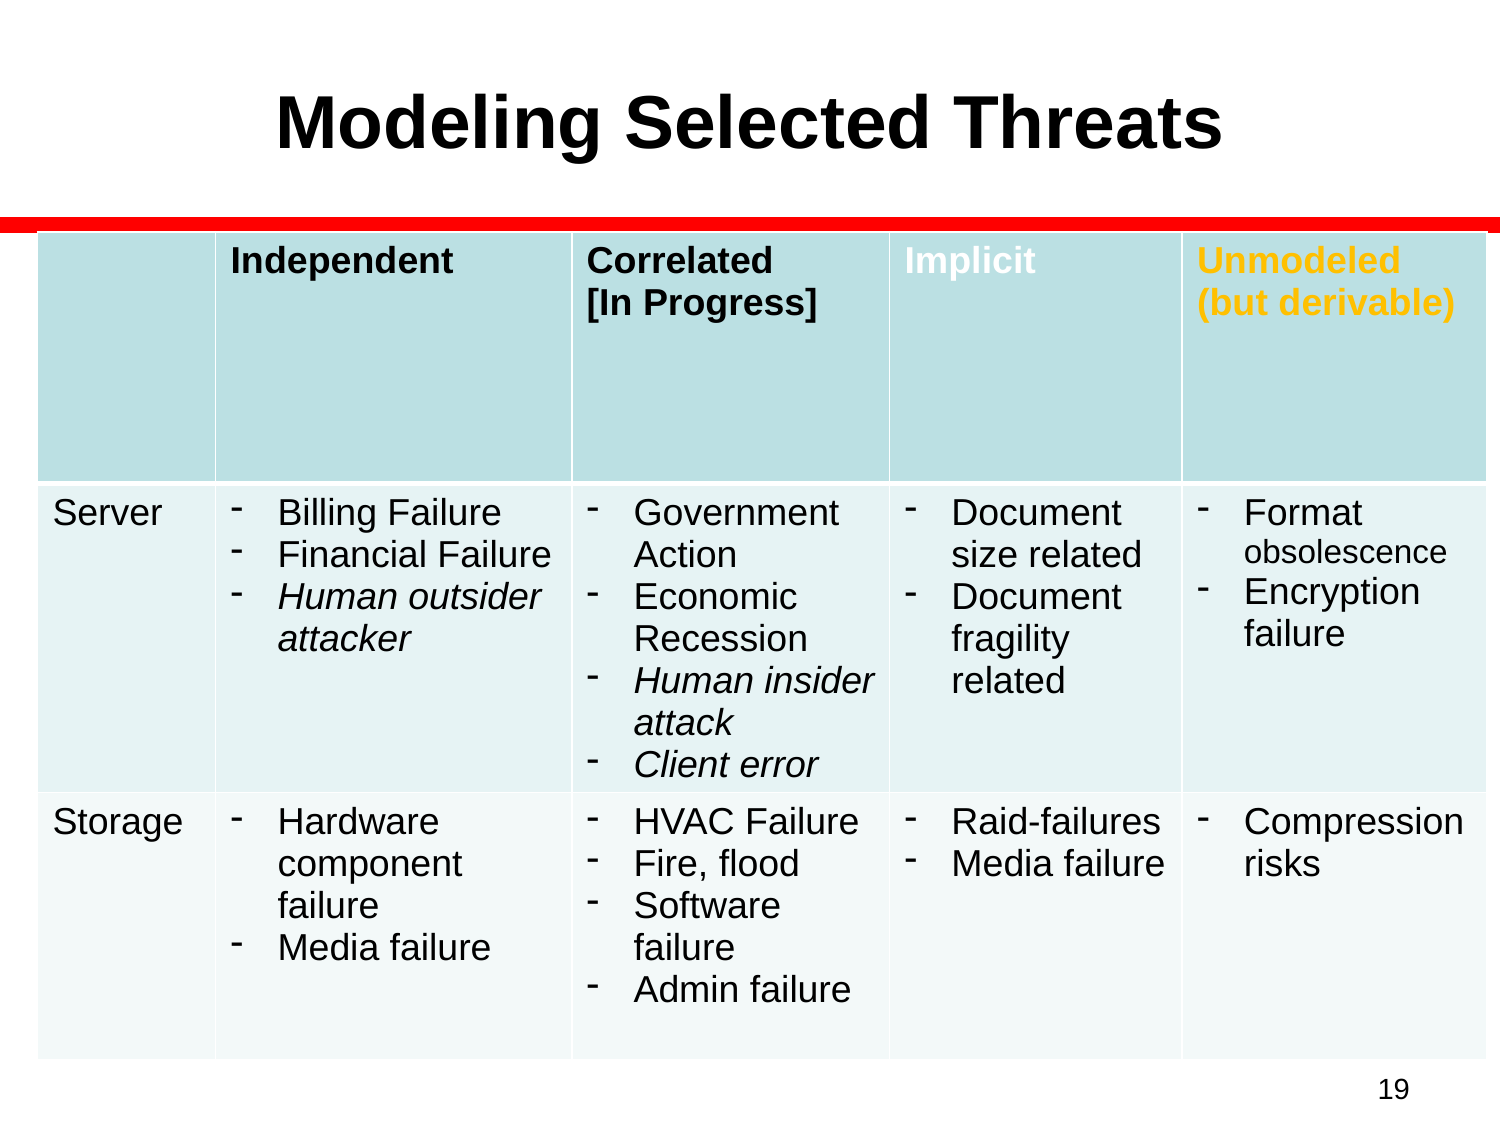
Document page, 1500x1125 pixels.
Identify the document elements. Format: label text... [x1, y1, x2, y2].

slide_number 19 [1074, 1062, 1425, 1103]
table_cell Government Action Economic Recession Human insider attack Client error [573, 486, 889, 792]
table_cell Document size related Document fragility related [890, 486, 1181, 792]
table_cell Format obsolescence Encryption failure [1183, 486, 1486, 792]
table_cell Billing Failure Financial Failure Human outsider attacker [216, 486, 571, 792]
table_header Correlated [In Progress] [573, 233, 889, 481]
title Modeling Selected Threats [75, 24, 1425, 213]
table_cell Server [38, 486, 215, 792]
table_cell Hardware component failure Media failure [216, 793, 571, 1059]
table_header [38, 233, 215, 481]
table_header Implicit [890, 233, 1181, 481]
table_cell Raid-failures Media failure [890, 793, 1181, 1059]
table_header Unmodeled (but derivable) [1183, 233, 1486, 481]
table_header Independent [216, 233, 571, 481]
table_cell Storage [38, 793, 215, 1059]
table_cell HVAC Failure Fire, flood Software failure Admin failure [573, 793, 889, 1059]
table_cell Compression risks [1183, 793, 1486, 1059]
